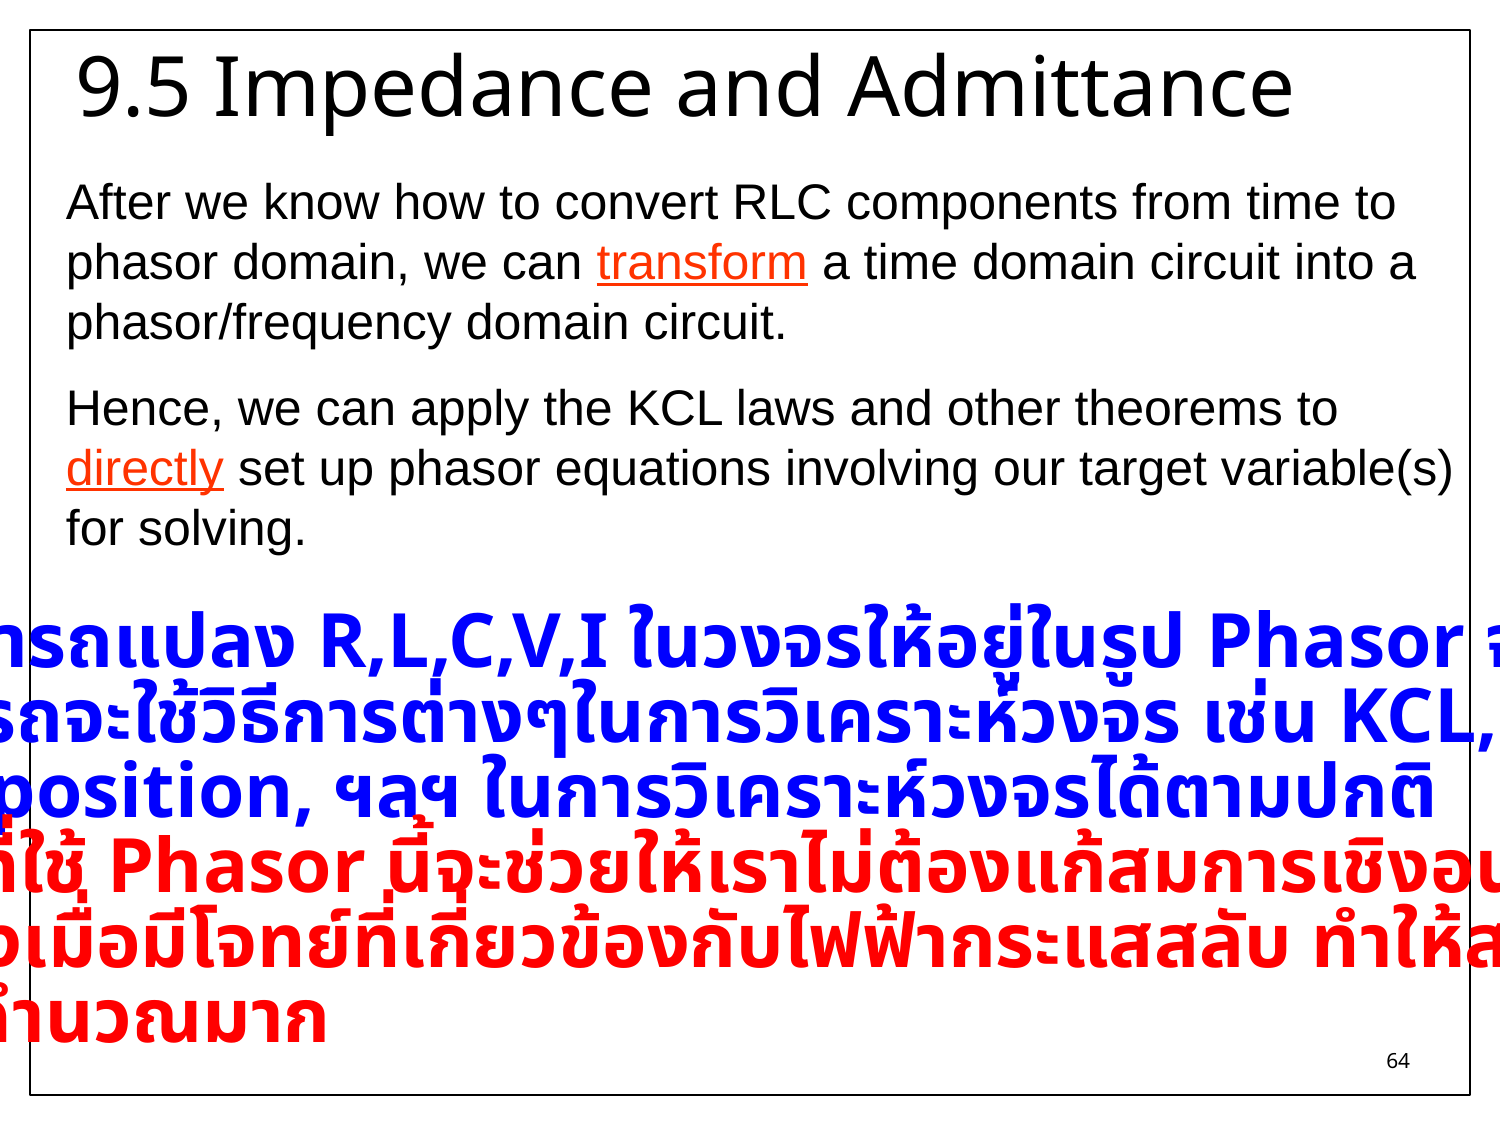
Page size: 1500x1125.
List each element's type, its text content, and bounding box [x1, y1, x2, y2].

text_box After we know how to convert RLC components from time to phasor domain, we can transform a time domain circuit into a phasor/frequency domain circuit. Hence, we can apply the KCL laws and other theorems to directly set up phasor equations involving our target variable(s) for solving. [41, 162, 1492, 563]
slide_number 64 [1074, 1065, 1425, 1100]
text_box เราสามารถแปลง R,L,C,V,I ในวงจรให้อยู่ในรูป Phasor จากนั้น ก็สามารถจะใช้วิธีการต่างๆในการวิเคราะห์วงจร เช่น KCL, KVL, Superposition, ฯลฯ ในการวิเคราะห์วงจรได้ตามปกติ วิธีการที่ใช้ Phasor นี้จะช่วยให้เราไม่ต้องแก้สมการเชิงอนุพันธ์ โดยตรงเมื่อมีโจทย์ที่เกี่ยวข้องกับไฟฟ้ากระแสสลับ ทำให้สะดวก ในการคำนวณมาก [0, 599, 1500, 1065]
title 9.5 Impedance and Admittance [75, 16, 1500, 163]
